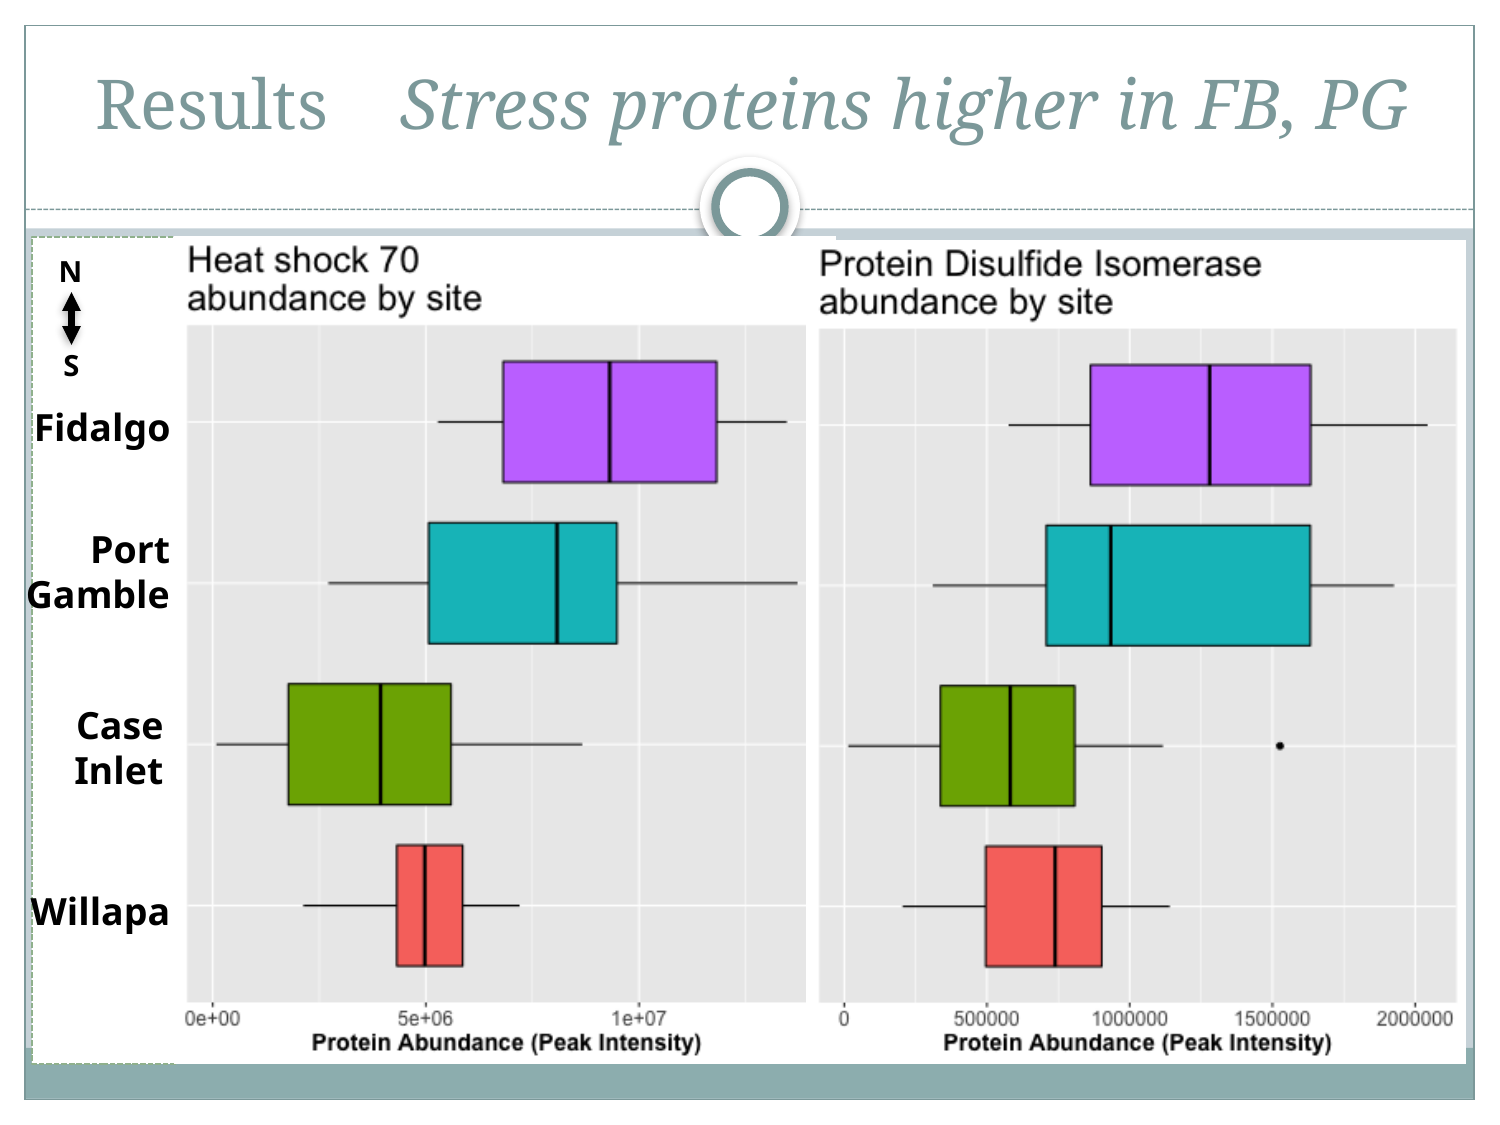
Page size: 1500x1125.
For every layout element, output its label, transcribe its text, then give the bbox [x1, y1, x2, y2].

picture [173, 236, 1466, 1065]
title Results Stress proteins higher in FB, PG [40, 30, 1466, 151]
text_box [0, 236, 171, 1065]
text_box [33, 245, 98, 391]
